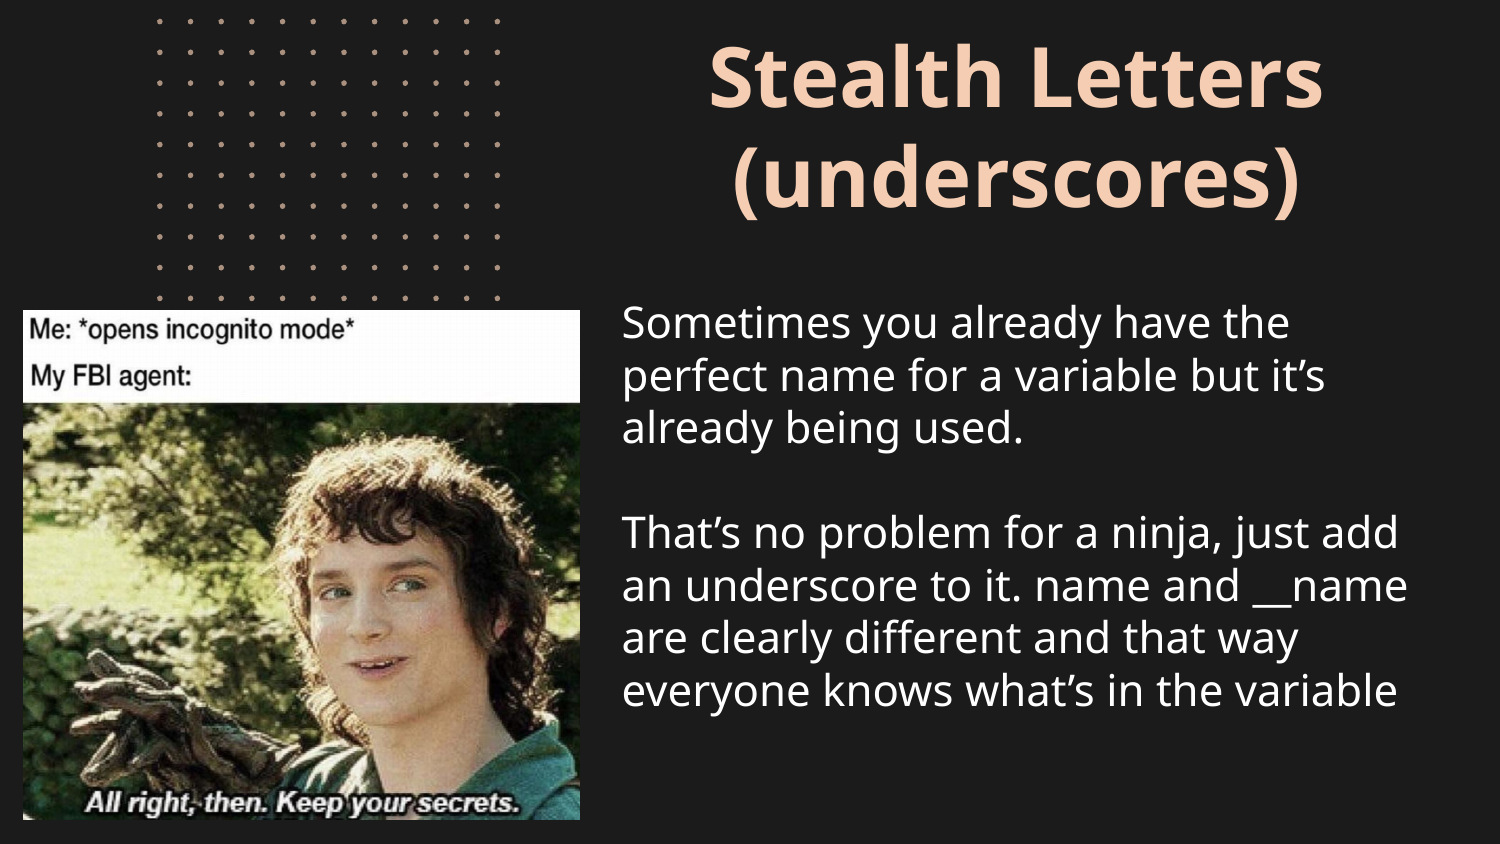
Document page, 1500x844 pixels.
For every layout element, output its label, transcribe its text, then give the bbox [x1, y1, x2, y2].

picture [23, 310, 581, 821]
subtitle Sometimes you already have the perfect name for a variable but it’s already being used. That’s no problem for a ninja, just add an underscore to it. name and __name are clearly different and that way everyone knows what’s in the variable [606, 279, 1427, 564]
title Stealth Letters (underscores) [525, 93, 1500, 240]
